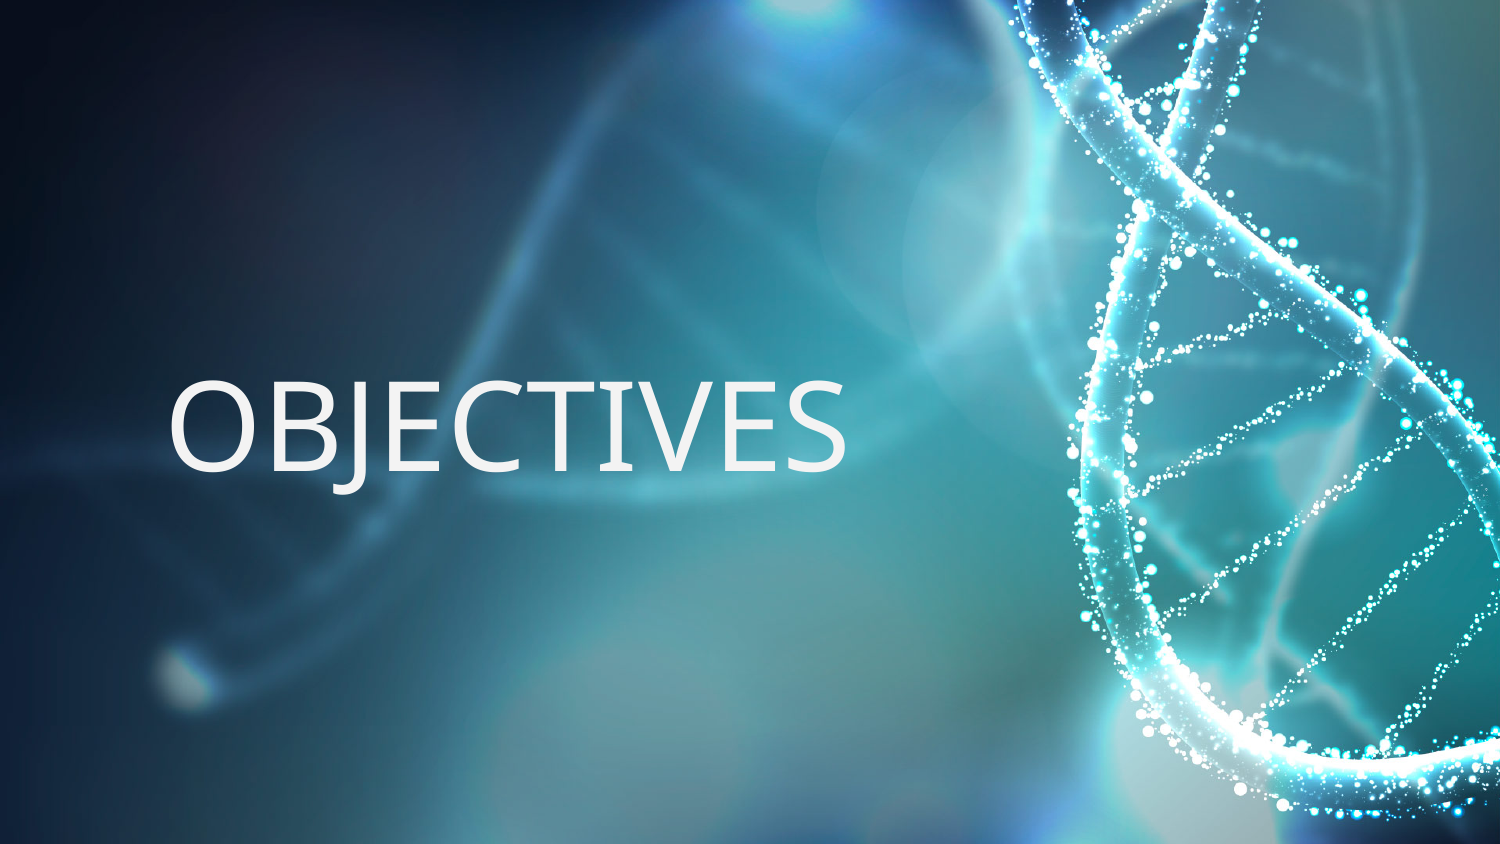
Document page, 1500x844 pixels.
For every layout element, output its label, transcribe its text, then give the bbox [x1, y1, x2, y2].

picture [0, 0, 1500, 844]
title OBJECTIVES [136, 272, 881, 572]
